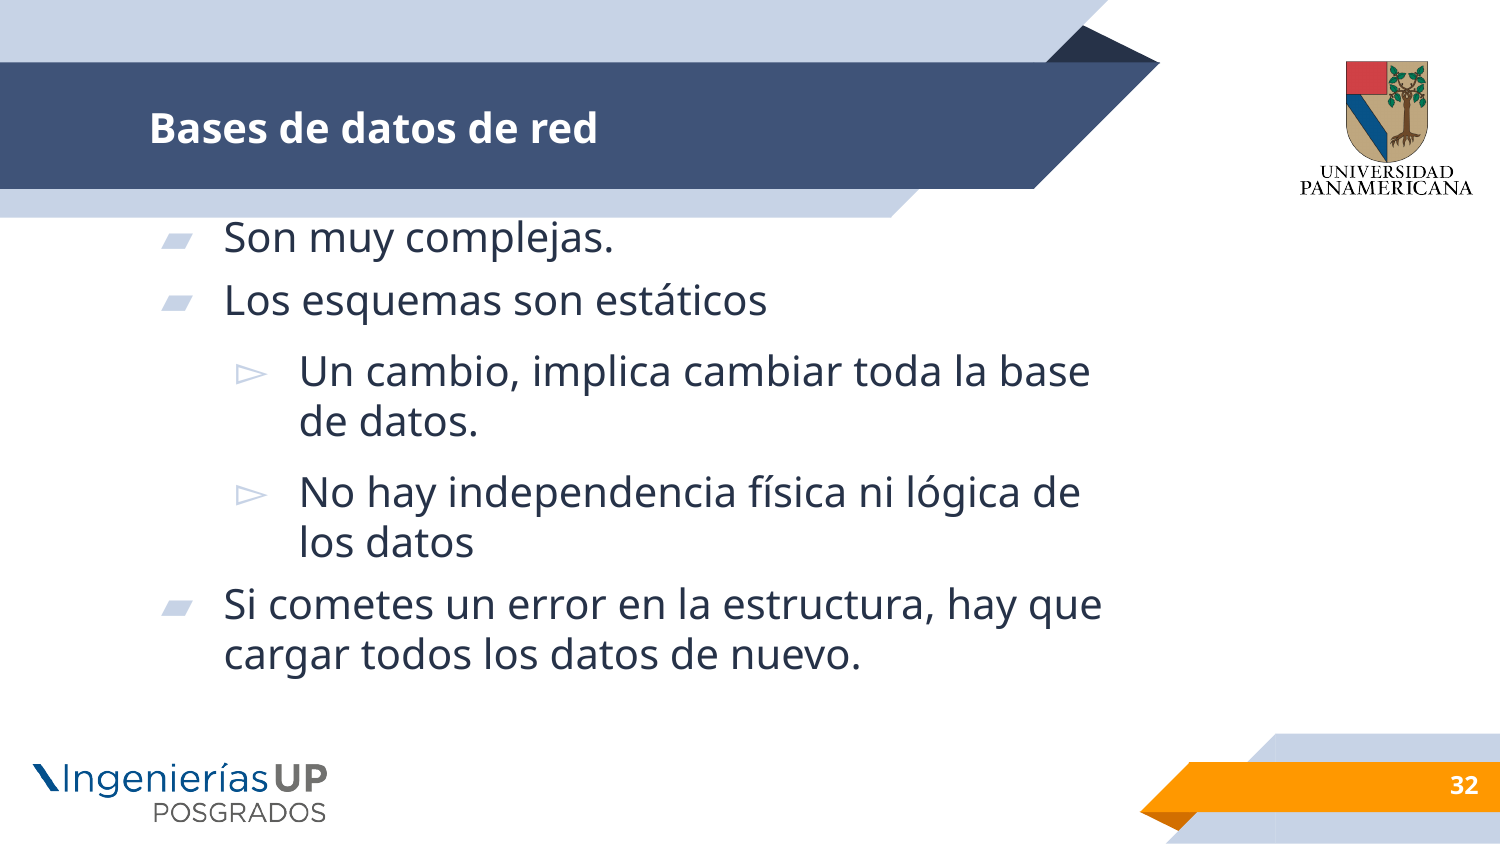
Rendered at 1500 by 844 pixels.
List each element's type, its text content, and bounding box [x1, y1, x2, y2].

title Bases de datos de red [133, 64, 1035, 190]
picture [15, 737, 344, 844]
picture [1286, 44, 1490, 210]
slide_number 32 [1249, 760, 1494, 813]
list Son muy complejas. Los esquemas son estáticos Un cambio, implica cambiar toda la base de datos. No hay independencia física ni lógica de los datos Si cometes un error en la estructura, hay que cargar todos los datos de nuevo. [133, 217, 1140, 734]
